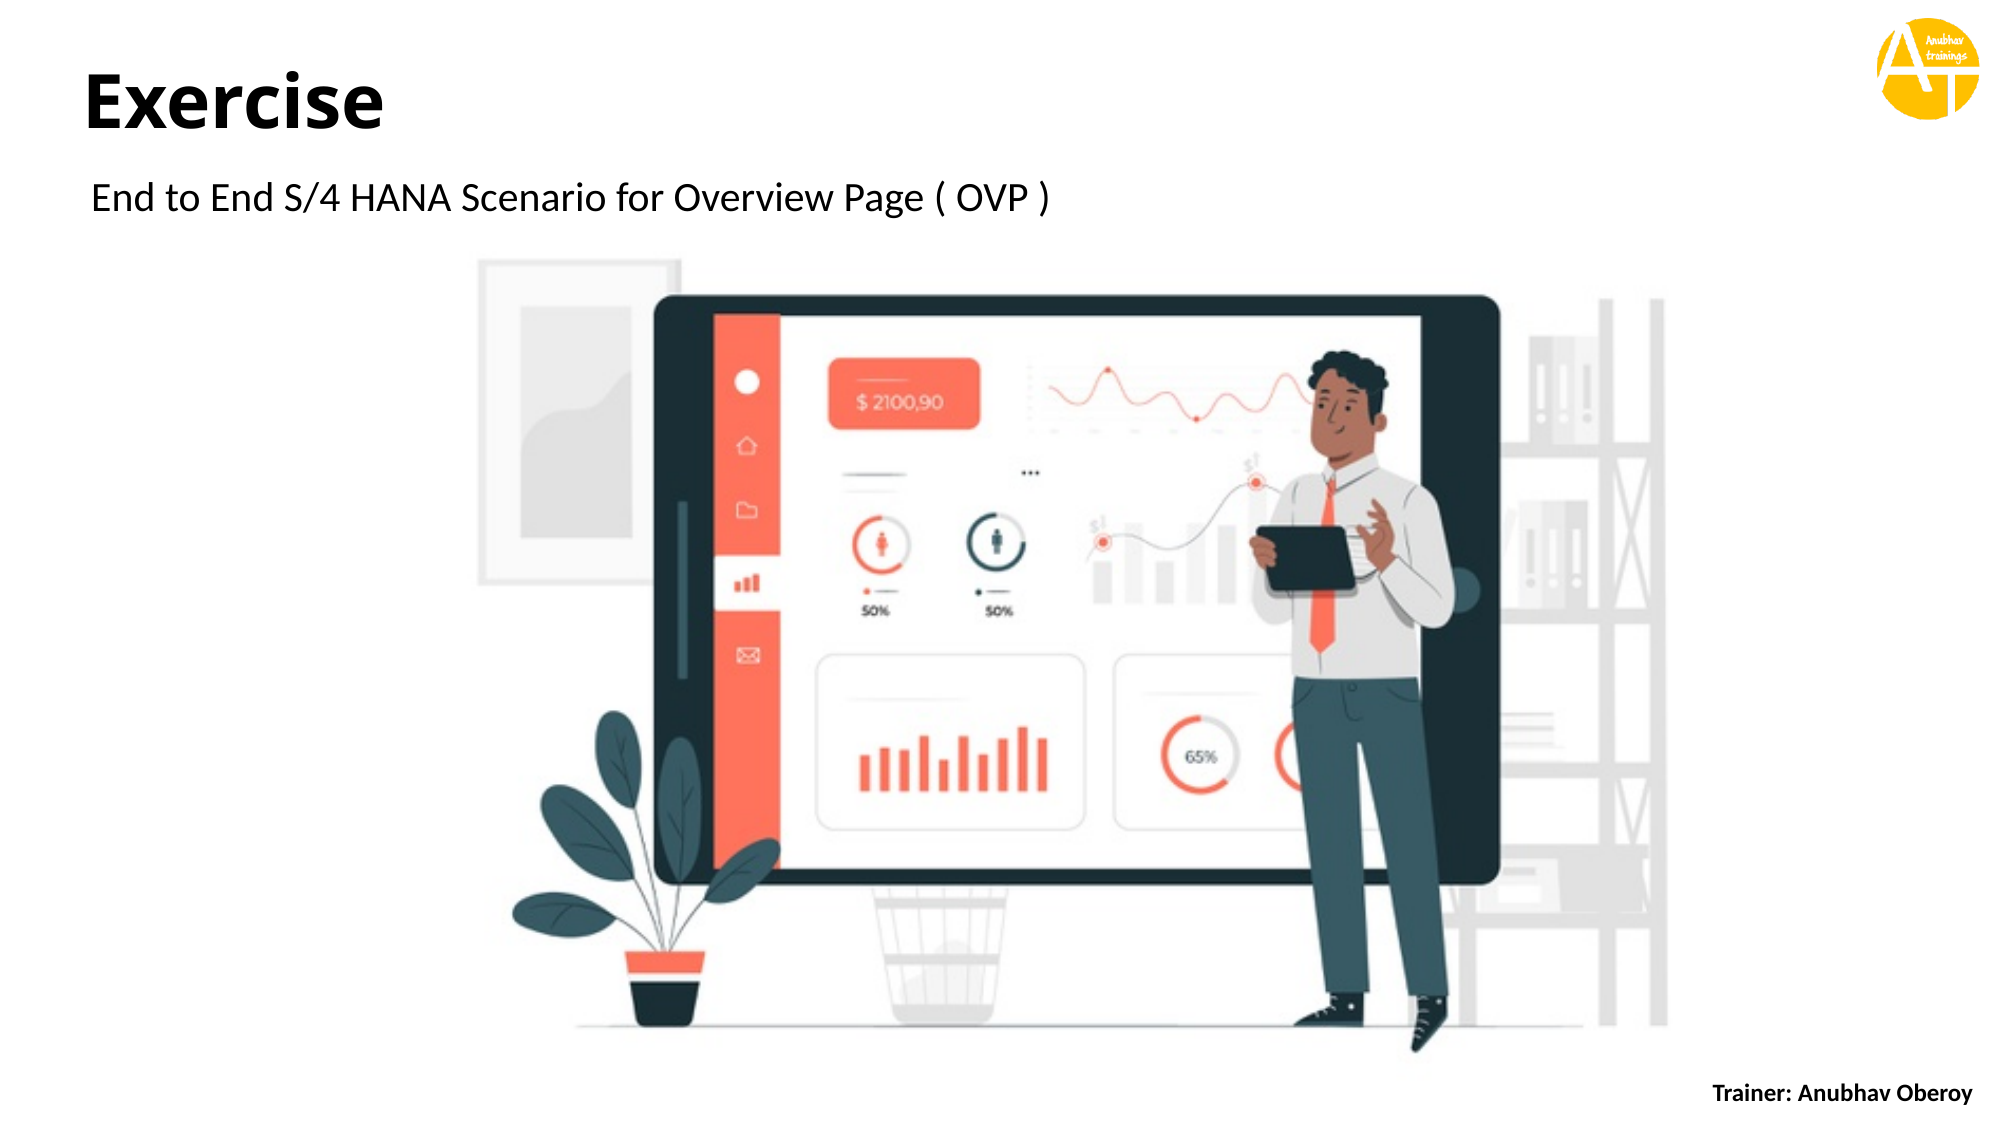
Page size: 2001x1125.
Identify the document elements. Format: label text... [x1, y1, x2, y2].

text_box Exercise [67, 55, 1921, 173]
text_box [42, 28, 1866, 146]
picture [418, 202, 1740, 1083]
picture [1866, 11, 1985, 128]
footer Trainer: Anubhav Oberoy [1660, 1074, 2000, 1108]
text_box End to End S/4 HANA Scenario for Overview Page ( OVP ) [76, 162, 1067, 228]
